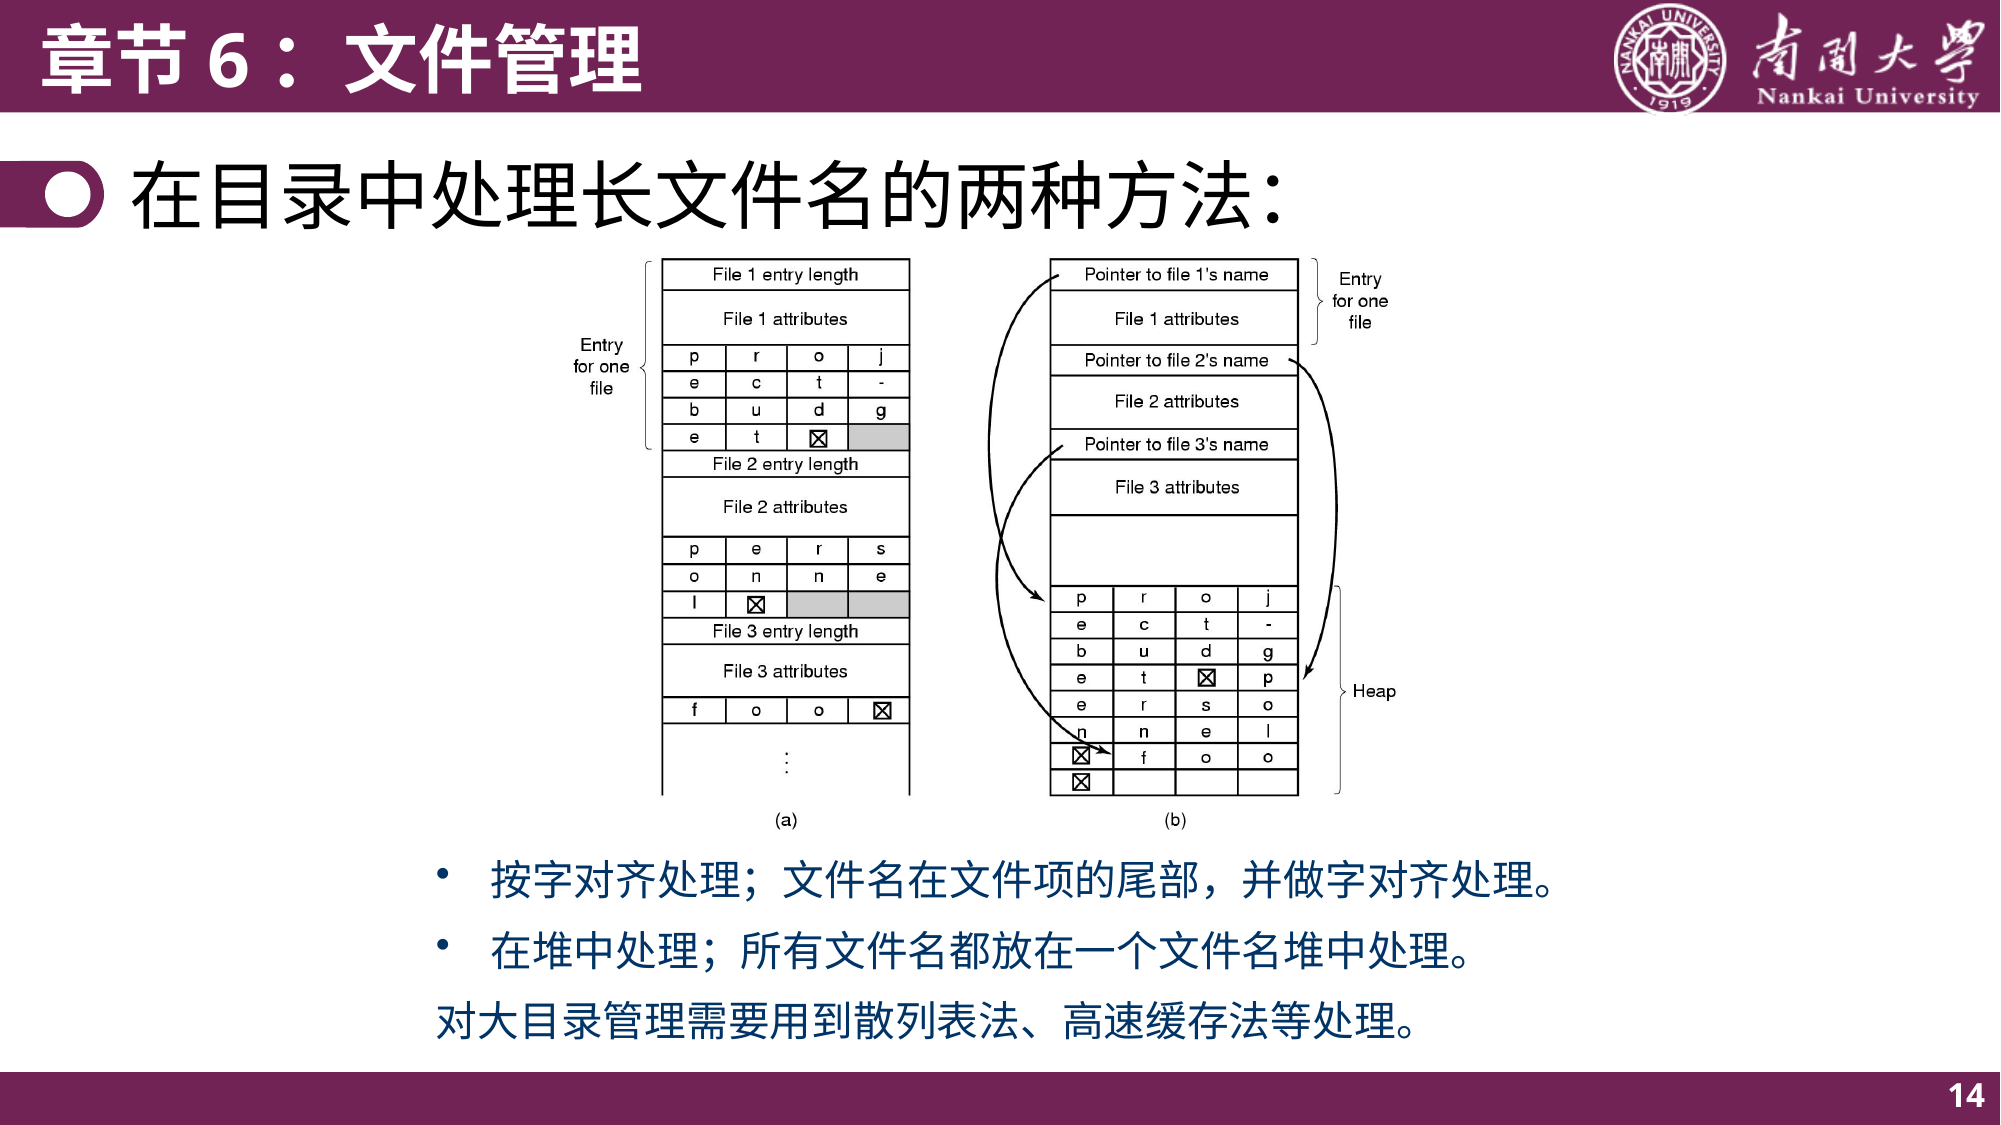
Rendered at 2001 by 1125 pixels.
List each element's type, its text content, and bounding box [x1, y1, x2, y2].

picture [1614, 2, 2001, 120]
title 在目录中处理长文件名的两种方法： [114, 143, 1886, 255]
text_box 按字对齐处理；文件名在文件项的尾部，并做字对齐处理。 在堆中处理；所有文件名都放在一个文件名堆中处理。 对大目录管理需要用到散列表法、高速缓存法等处理。 [421, 846, 1692, 1053]
slide_number 14 [1550, 1070, 2000, 1124]
picture [571, 254, 1399, 831]
